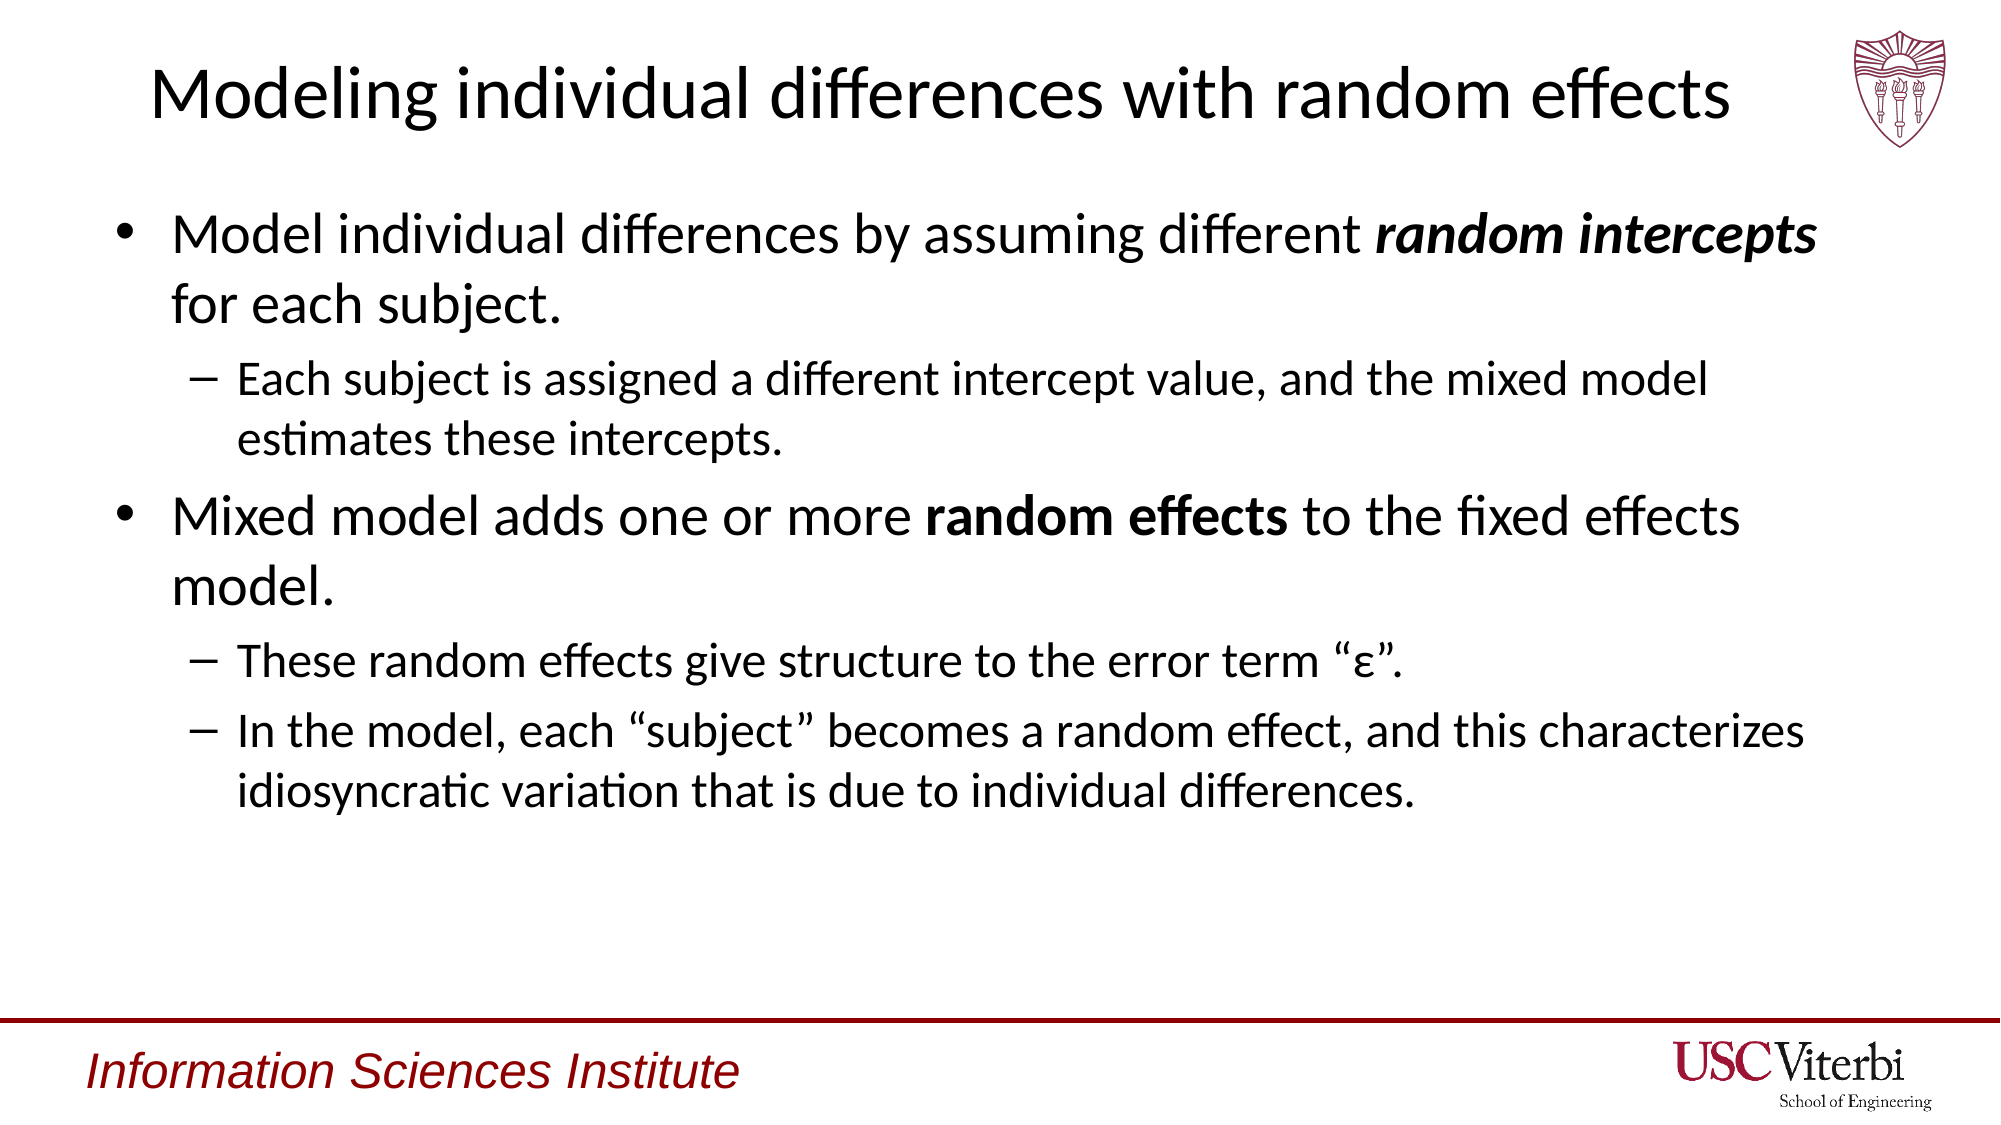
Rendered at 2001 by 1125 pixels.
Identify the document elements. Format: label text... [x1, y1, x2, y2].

title Modeling individual differences with random effects [99, 35, 1783, 141]
picture [1824, 13, 1975, 164]
list Model individual differences by assuming different random intercepts for each subject. Each subject is assigned a different intercept value, and the mixed model estimates these intercepts. Mixed model adds one or more random effects to the fixed effects model. These random effects give structure to the error term “ε”. In the model, each “subject” becomes a random effect, and this characterizes idiosyncratic variation that is due to individual differences. [99, 187, 1902, 1005]
picture [1641, 1027, 1964, 1118]
